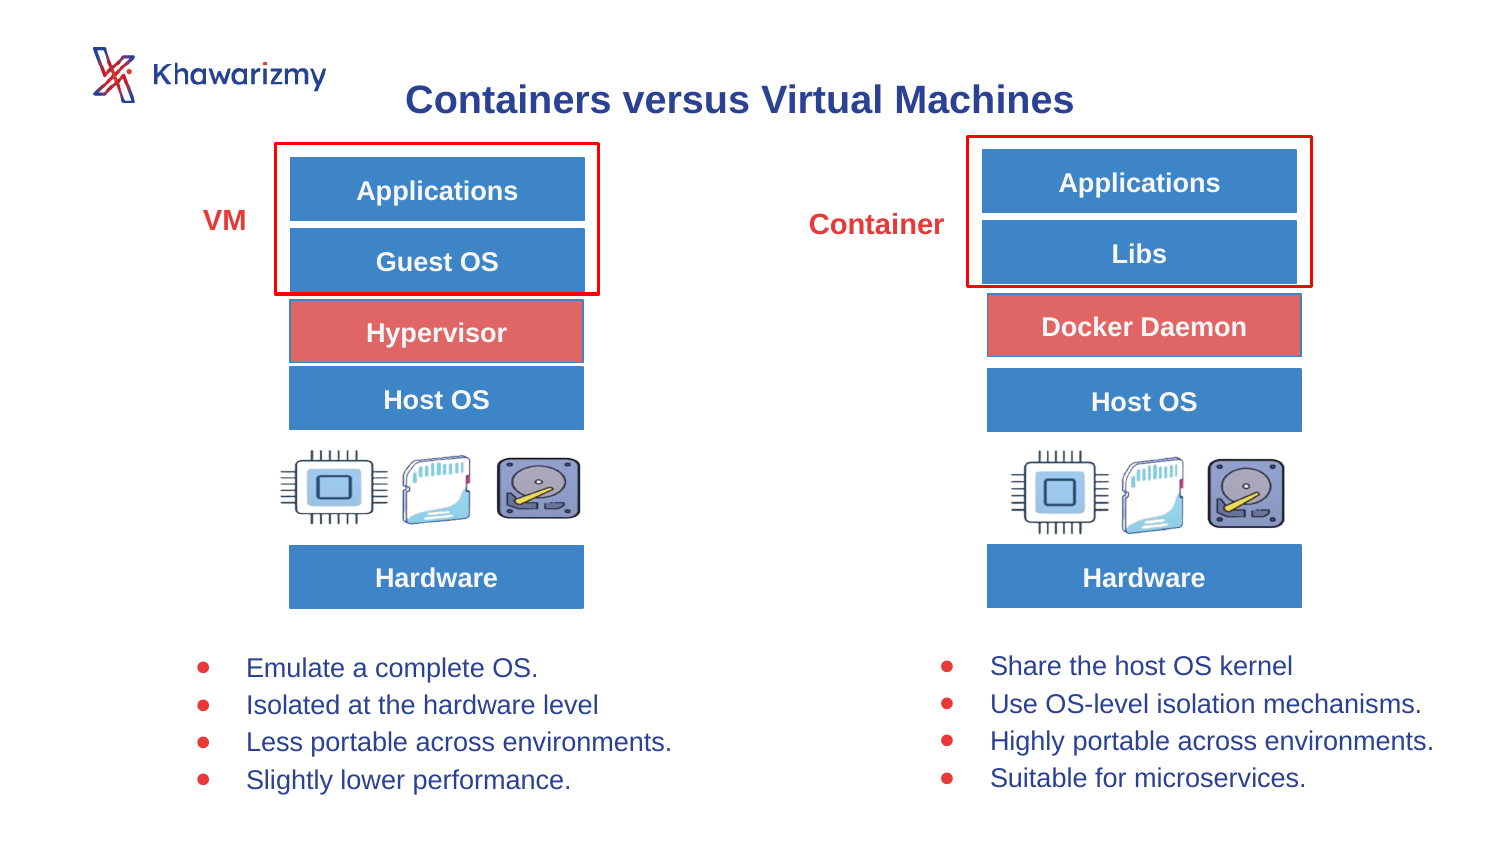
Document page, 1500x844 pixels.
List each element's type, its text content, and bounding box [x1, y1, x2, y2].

picture [996, 440, 1297, 543]
text_box Container [766, 190, 988, 256]
text_box Hardware [987, 545, 1302, 608]
text_box Host OS [987, 369, 1302, 432]
text_box Share the host OS kernel Use OS-level isolation mechanisms. Highly portable across environments. Suitable for microservices. [900, 628, 1463, 809]
text_box Hardware [289, 545, 584, 608]
text_box Host OS [289, 366, 584, 430]
text_box Docker Daemon [987, 293, 1302, 357]
text_box Emulate a complete OS. Isolated at the hardware level Less portable across environments. Slightly lower performance. [156, 630, 719, 810]
picture [93, 47, 326, 103]
picture [264, 441, 594, 533]
text_box [967, 136, 1312, 287]
text_box Containers versus Virtual Machines [390, 59, 1163, 137]
text_box [275, 143, 599, 295]
text_box VM [157, 185, 292, 251]
text_box Hypervisor [289, 300, 584, 363]
